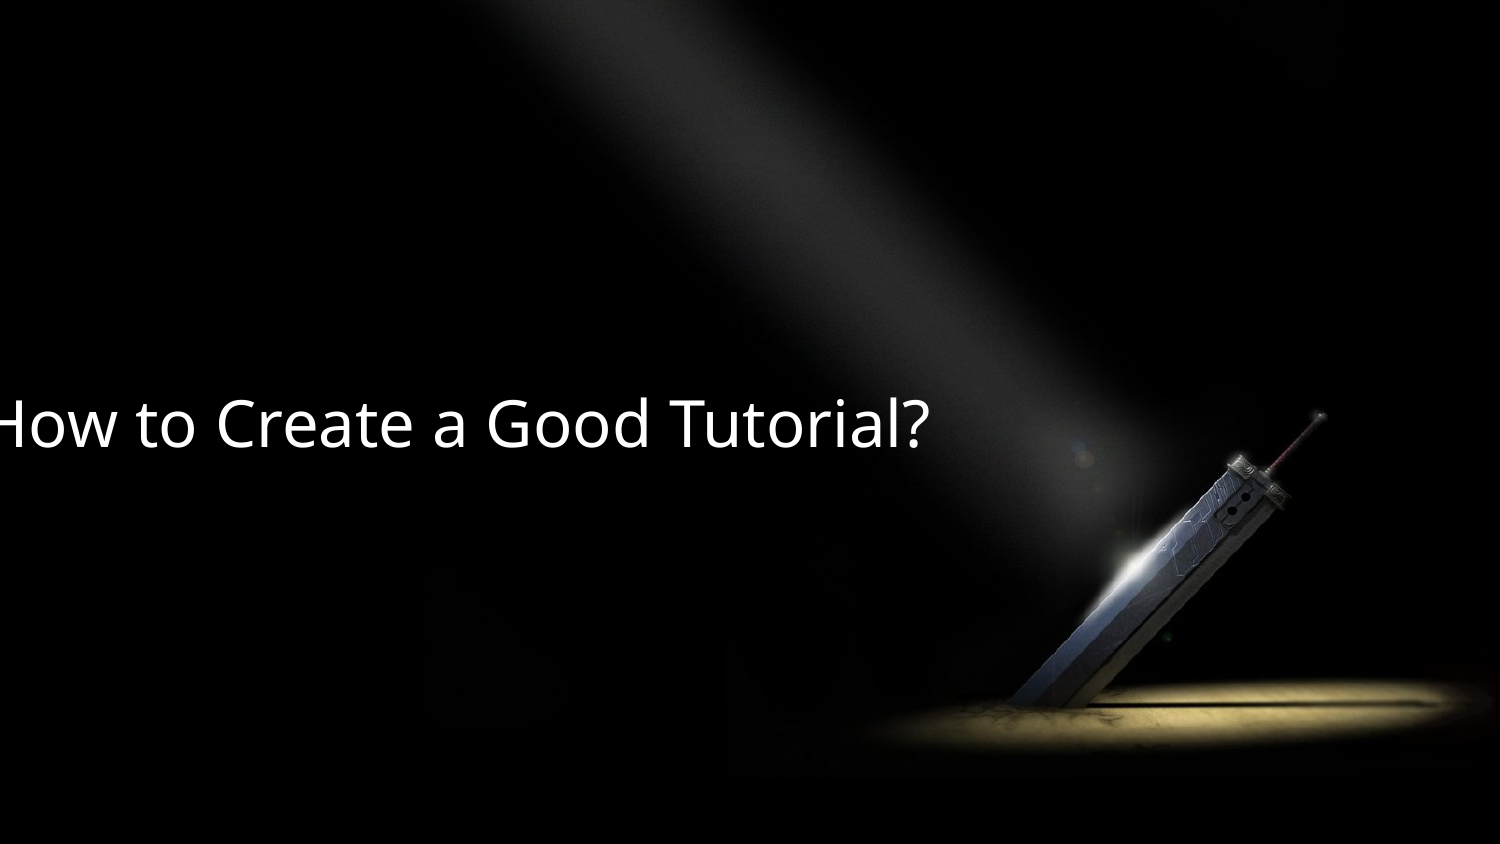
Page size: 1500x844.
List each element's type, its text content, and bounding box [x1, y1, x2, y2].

title How to Create a Good Tutorial? [0, 352, 149, 491]
picture [154, 0, 1500, 844]
